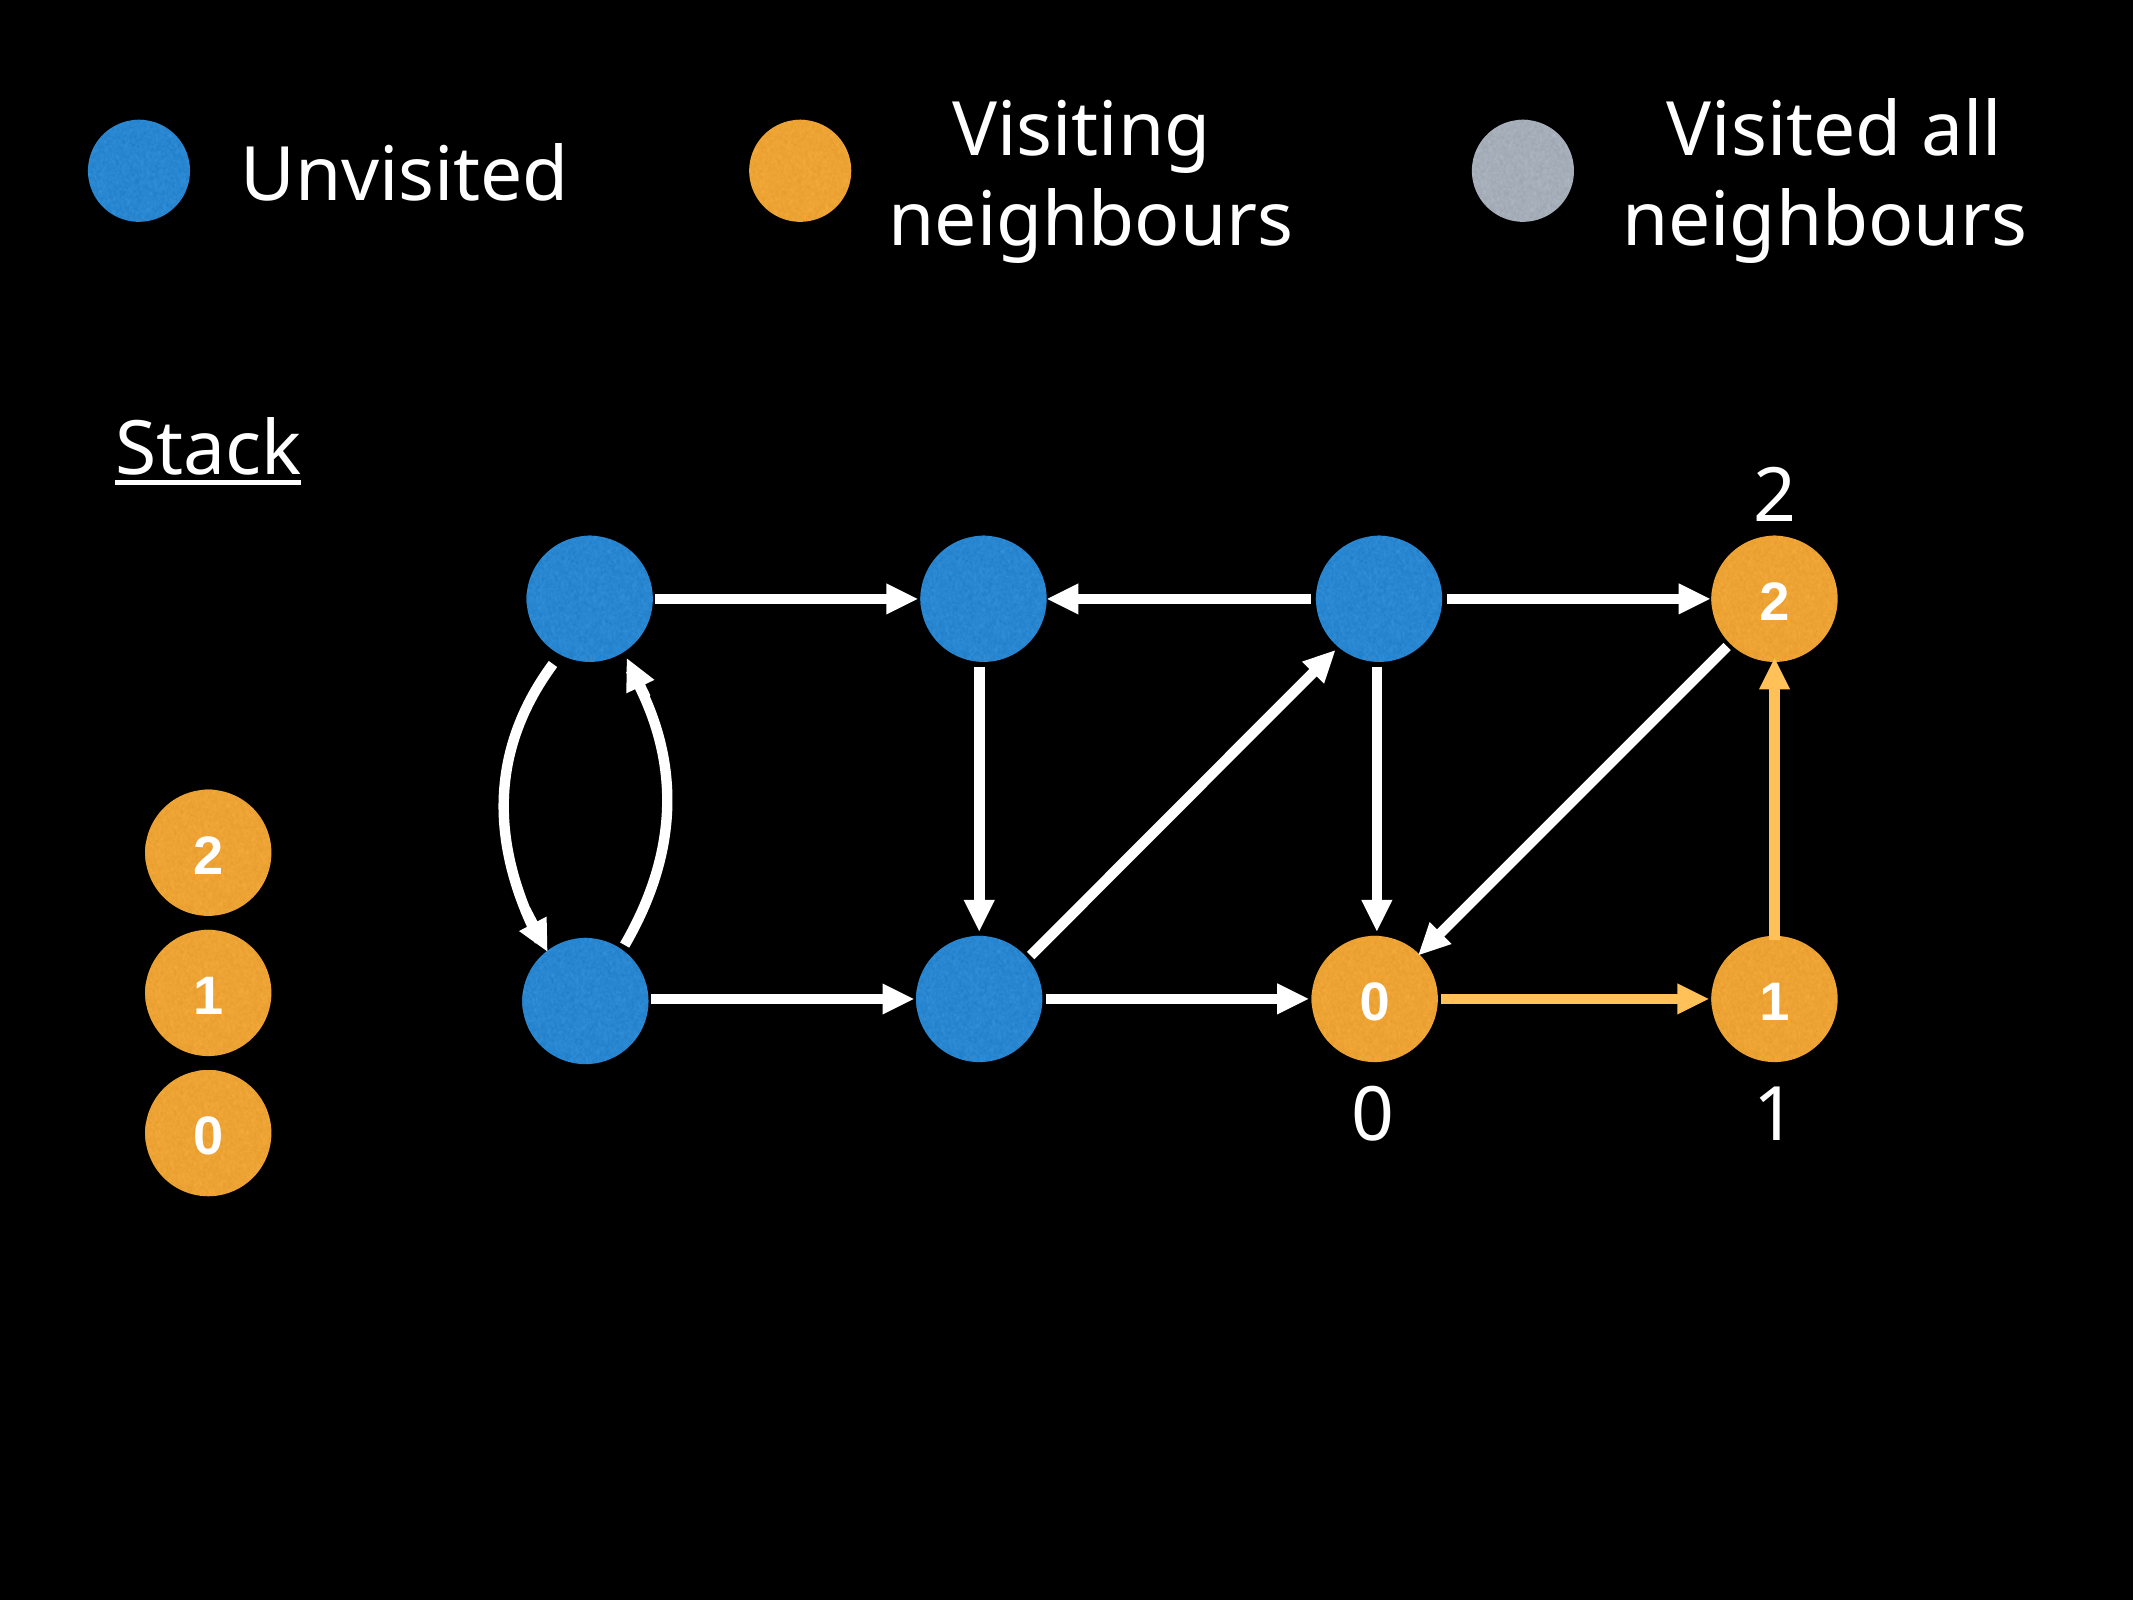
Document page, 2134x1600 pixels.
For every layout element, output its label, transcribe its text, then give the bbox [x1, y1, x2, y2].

text_box [87, 119, 191, 222]
text_box [1471, 119, 1574, 222]
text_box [498, 535, 1838, 1065]
text_box Visited all neighbours [1613, 72, 2056, 270]
text_box 2 [1745, 438, 1805, 535]
text_box Visiting neighbours [822, 72, 1340, 270]
text_box [749, 119, 822, 222]
text_box 0 [1342, 1065, 1403, 1164]
text_box 0 [145, 1070, 272, 1197]
text_box Unvisited [231, 117, 578, 225]
text_box 1 [145, 929, 272, 1057]
text_box Stack [106, 391, 310, 498]
text_box 1 [1745, 1065, 1805, 1164]
text_box 2 [145, 789, 272, 916]
